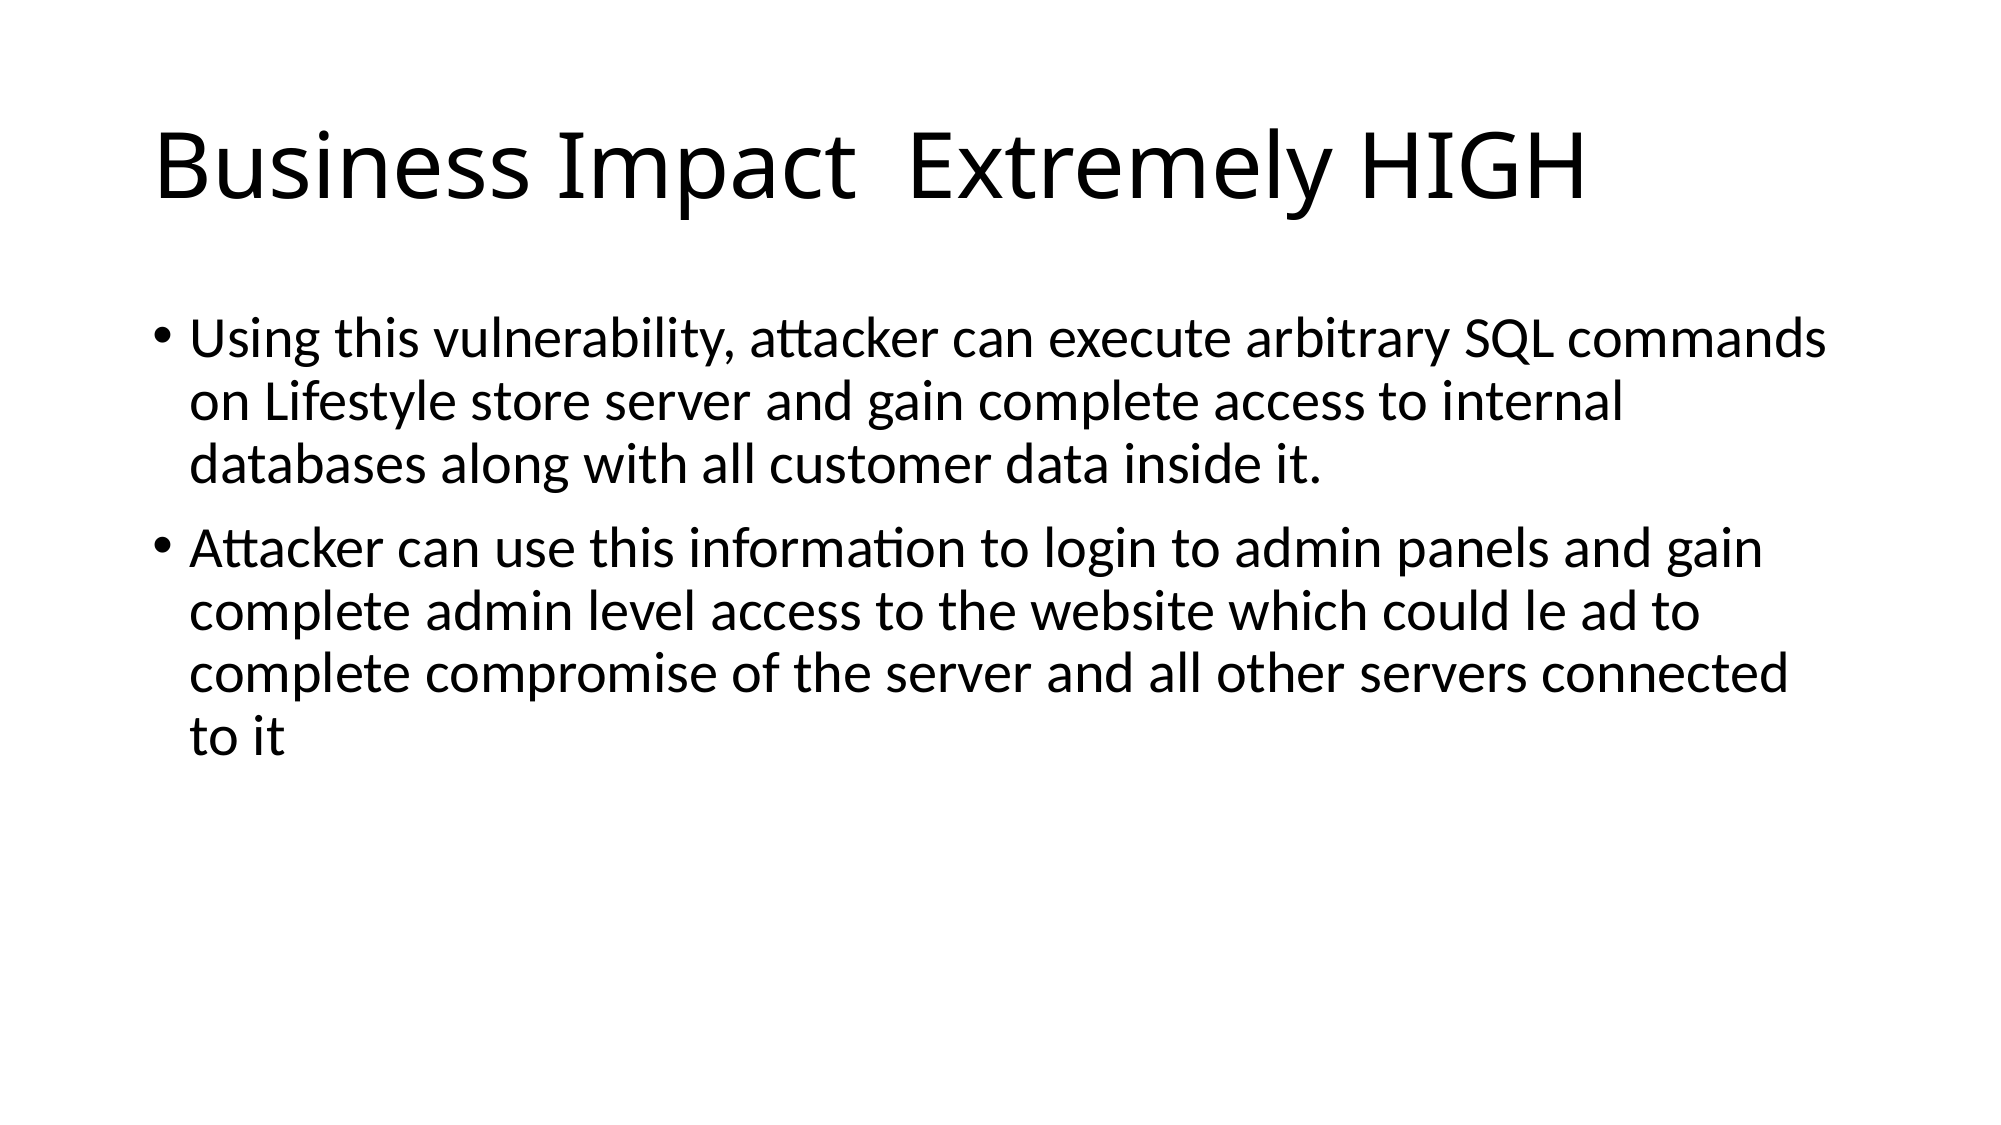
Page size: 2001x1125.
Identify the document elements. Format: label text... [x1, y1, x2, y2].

list Using this vulnerability, attacker can execute arbitrary SQL commands on Lifestyle store server and gain complete access to internal databases along with all customer data inside it. Attacker can use this information to login to admin panels and gain complete admin level access to the website which could le ad to complete compromise of the server and all other servers connected to it [137, 299, 1863, 1014]
title Business Impact Extremely HIGH [137, 59, 1863, 278]
